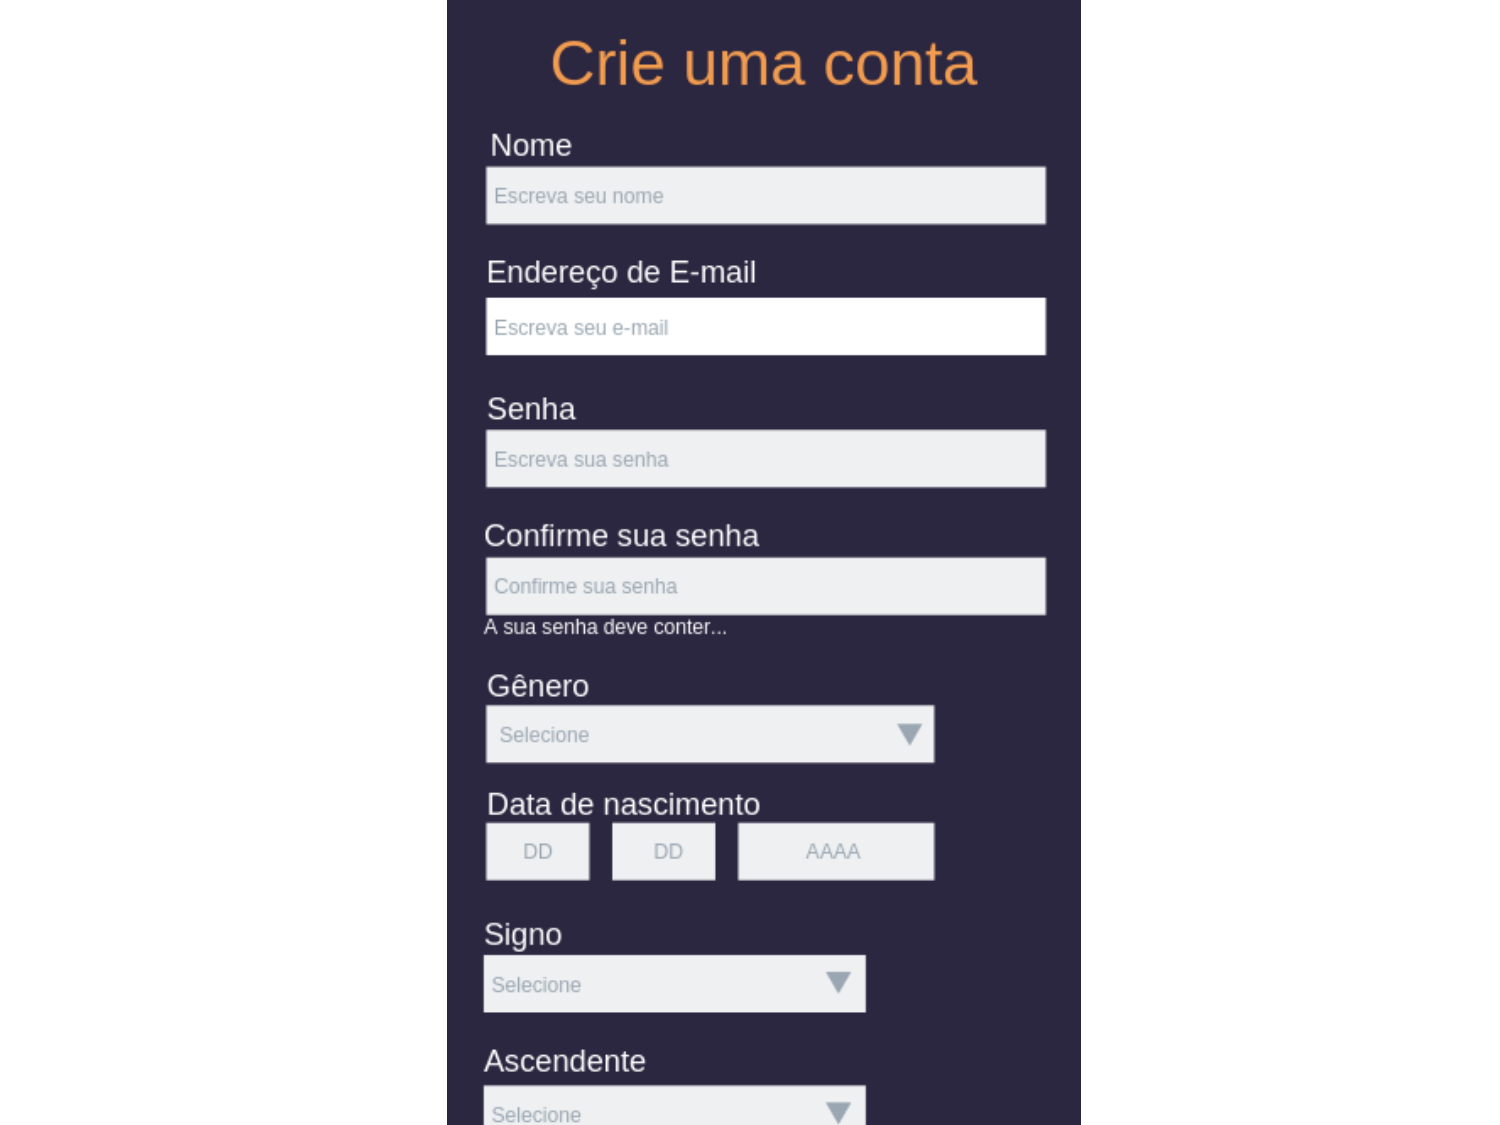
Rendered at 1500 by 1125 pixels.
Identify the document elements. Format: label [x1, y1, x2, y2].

picture [447, 0, 1081, 1125]
